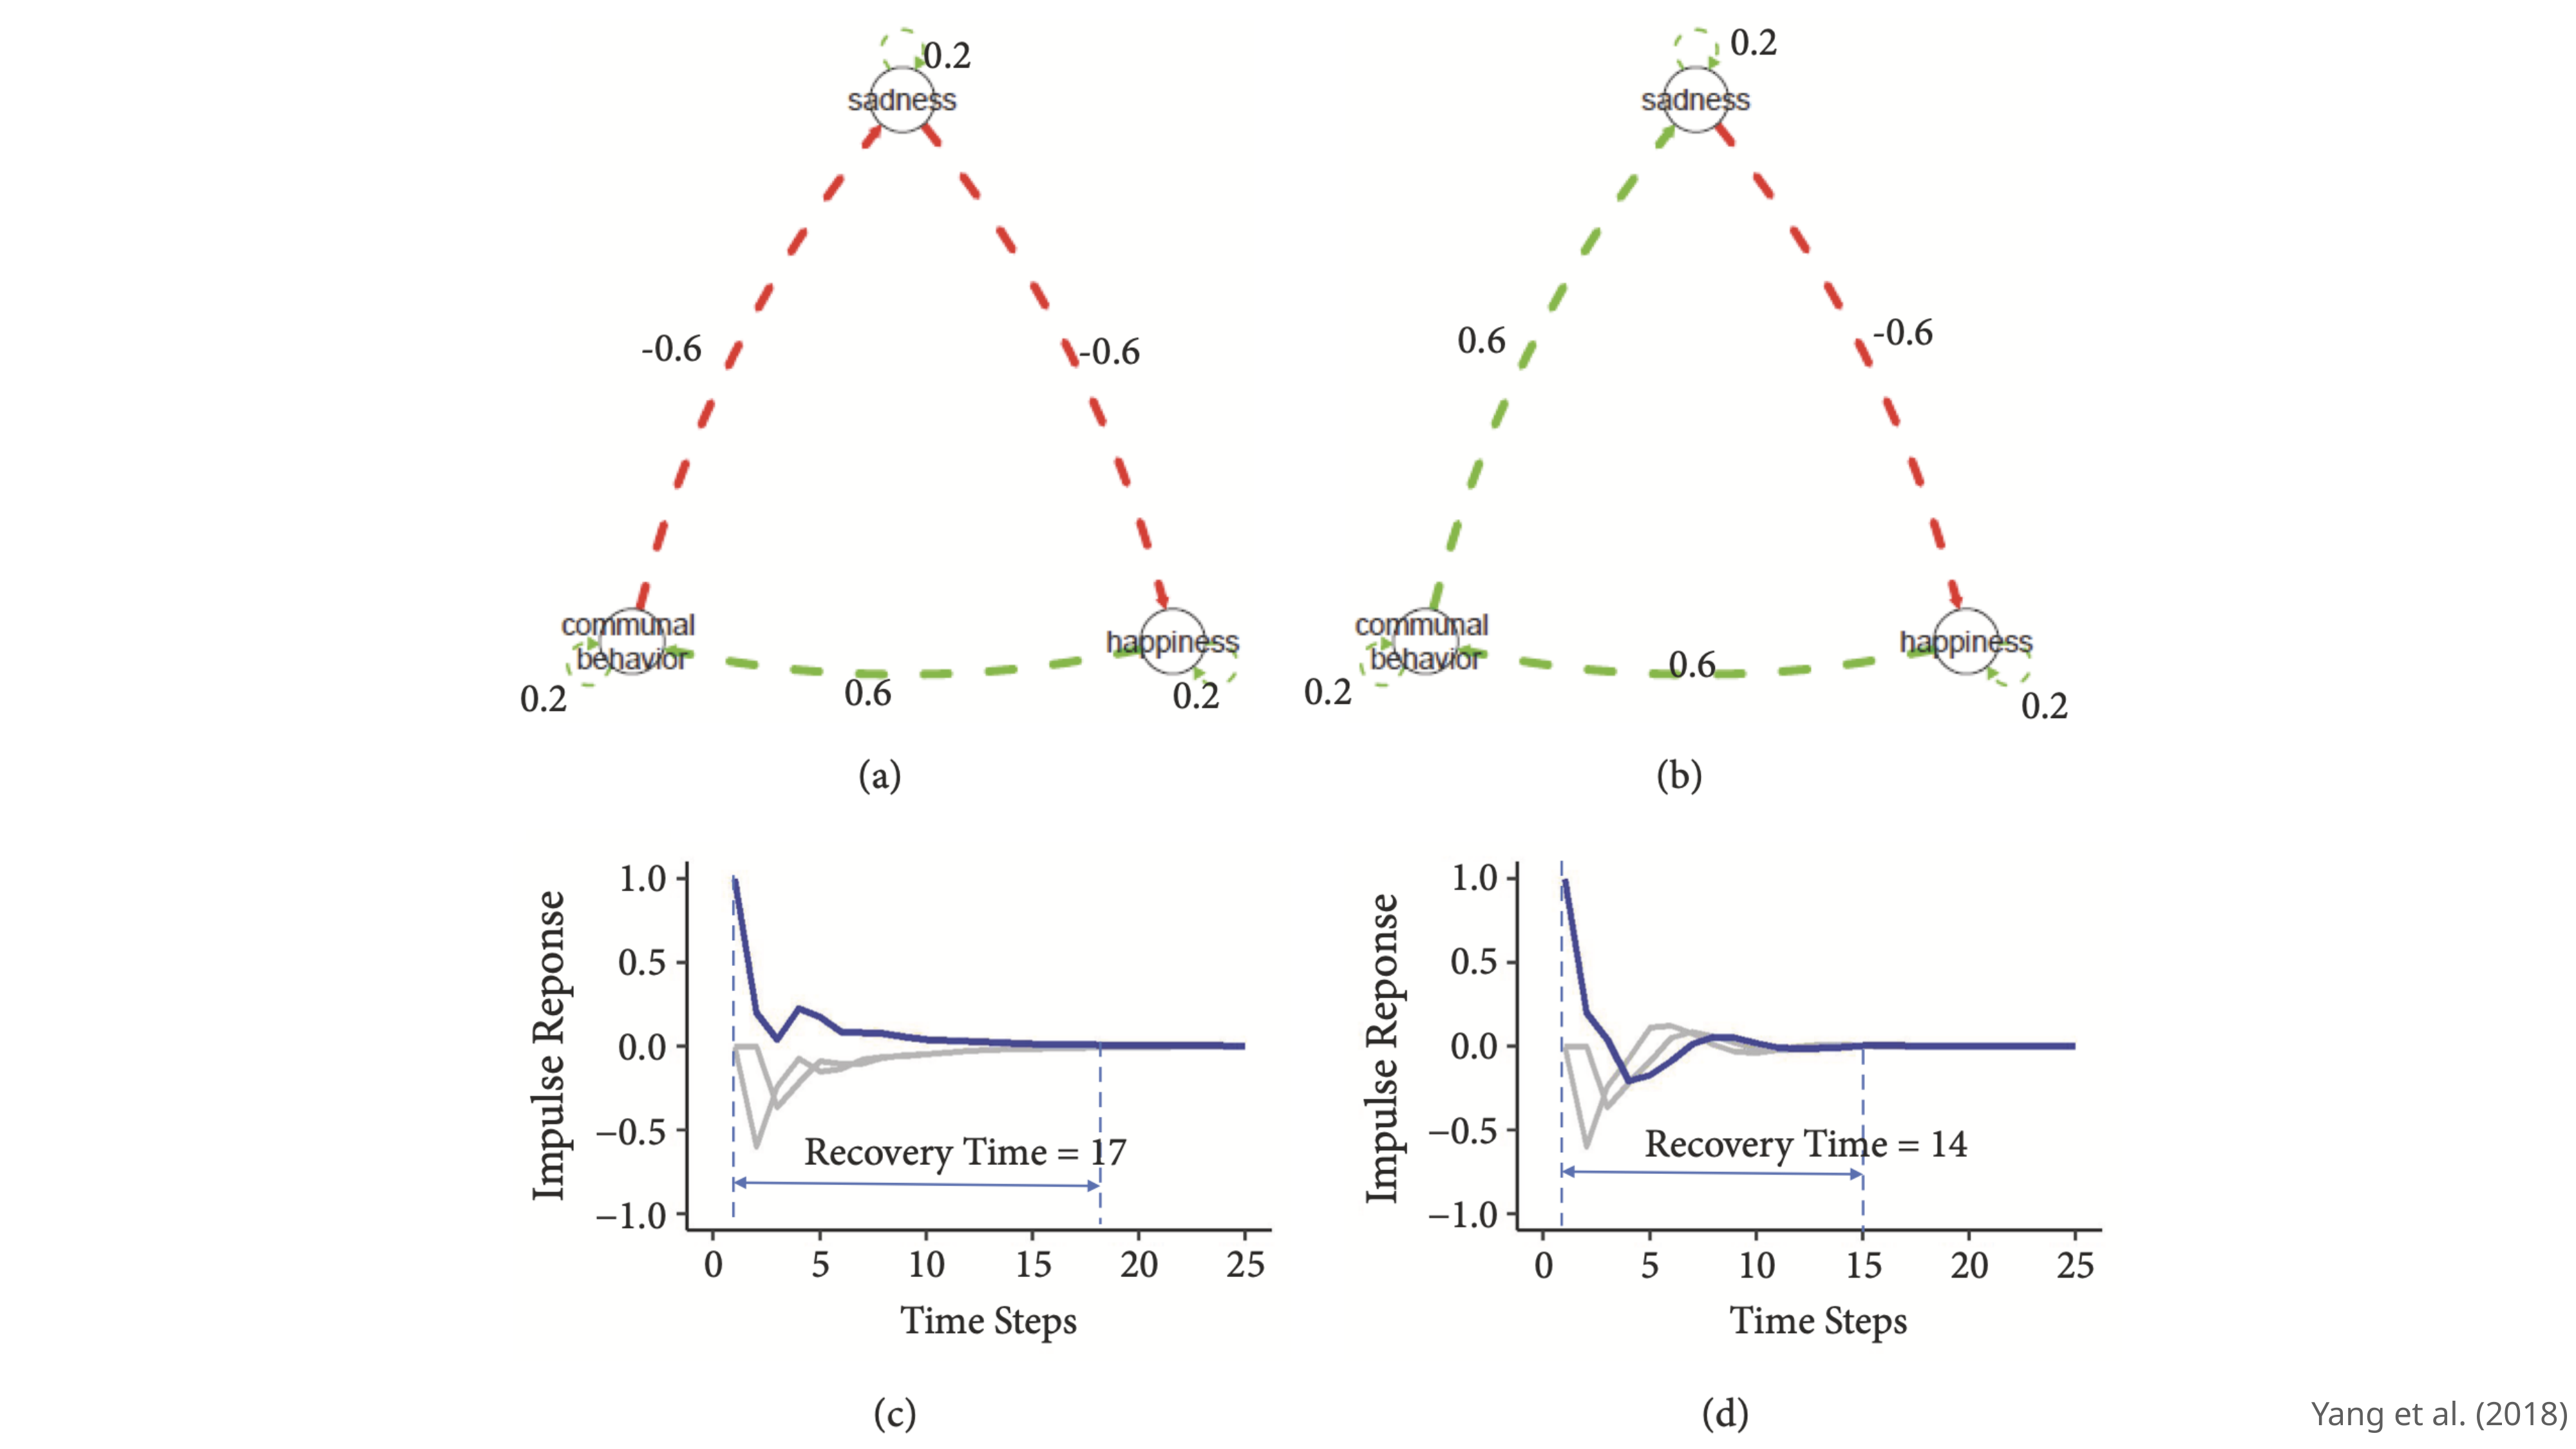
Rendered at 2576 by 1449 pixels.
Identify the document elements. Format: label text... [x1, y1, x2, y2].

picture [450, 0, 2126, 1449]
text_box Yang et al. (2018) [2306, 1387, 2574, 1437]
